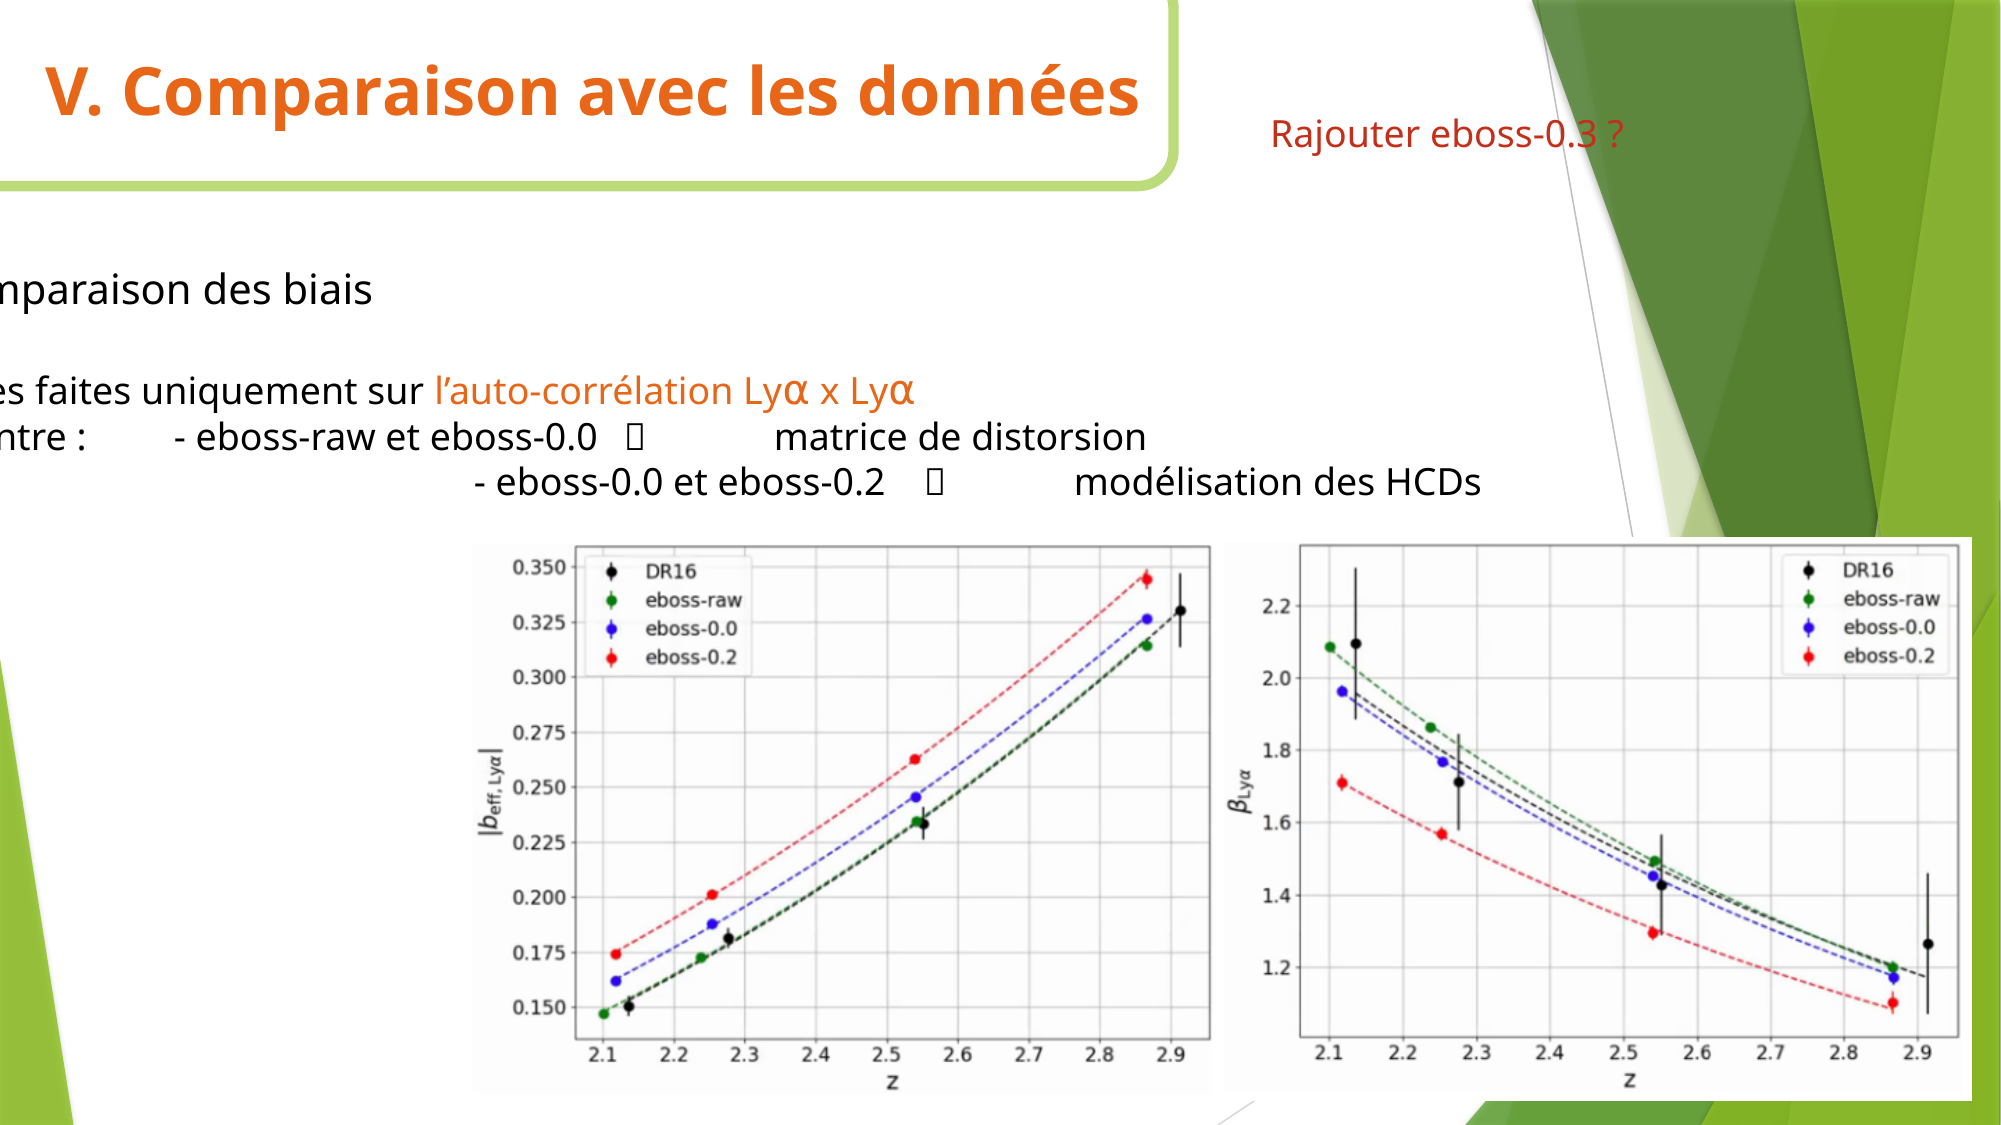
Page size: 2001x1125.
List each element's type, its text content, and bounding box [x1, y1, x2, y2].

text_box Rajouter eboss-0.3 ? [1255, 102, 1639, 162]
text_box Comparaison des biais mesures faites uniquement sur l’auto-corrélation Ly⍺ x Ly⍺ écart entre : - eboss-raw et eboss-0.0  matrice de distorsion - eboss-0.0 et eboss-0.2  modélisation des HCDs [0, 255, 1498, 511]
picture [468, 536, 1972, 1102]
text_box [0, 0, 1176, 188]
